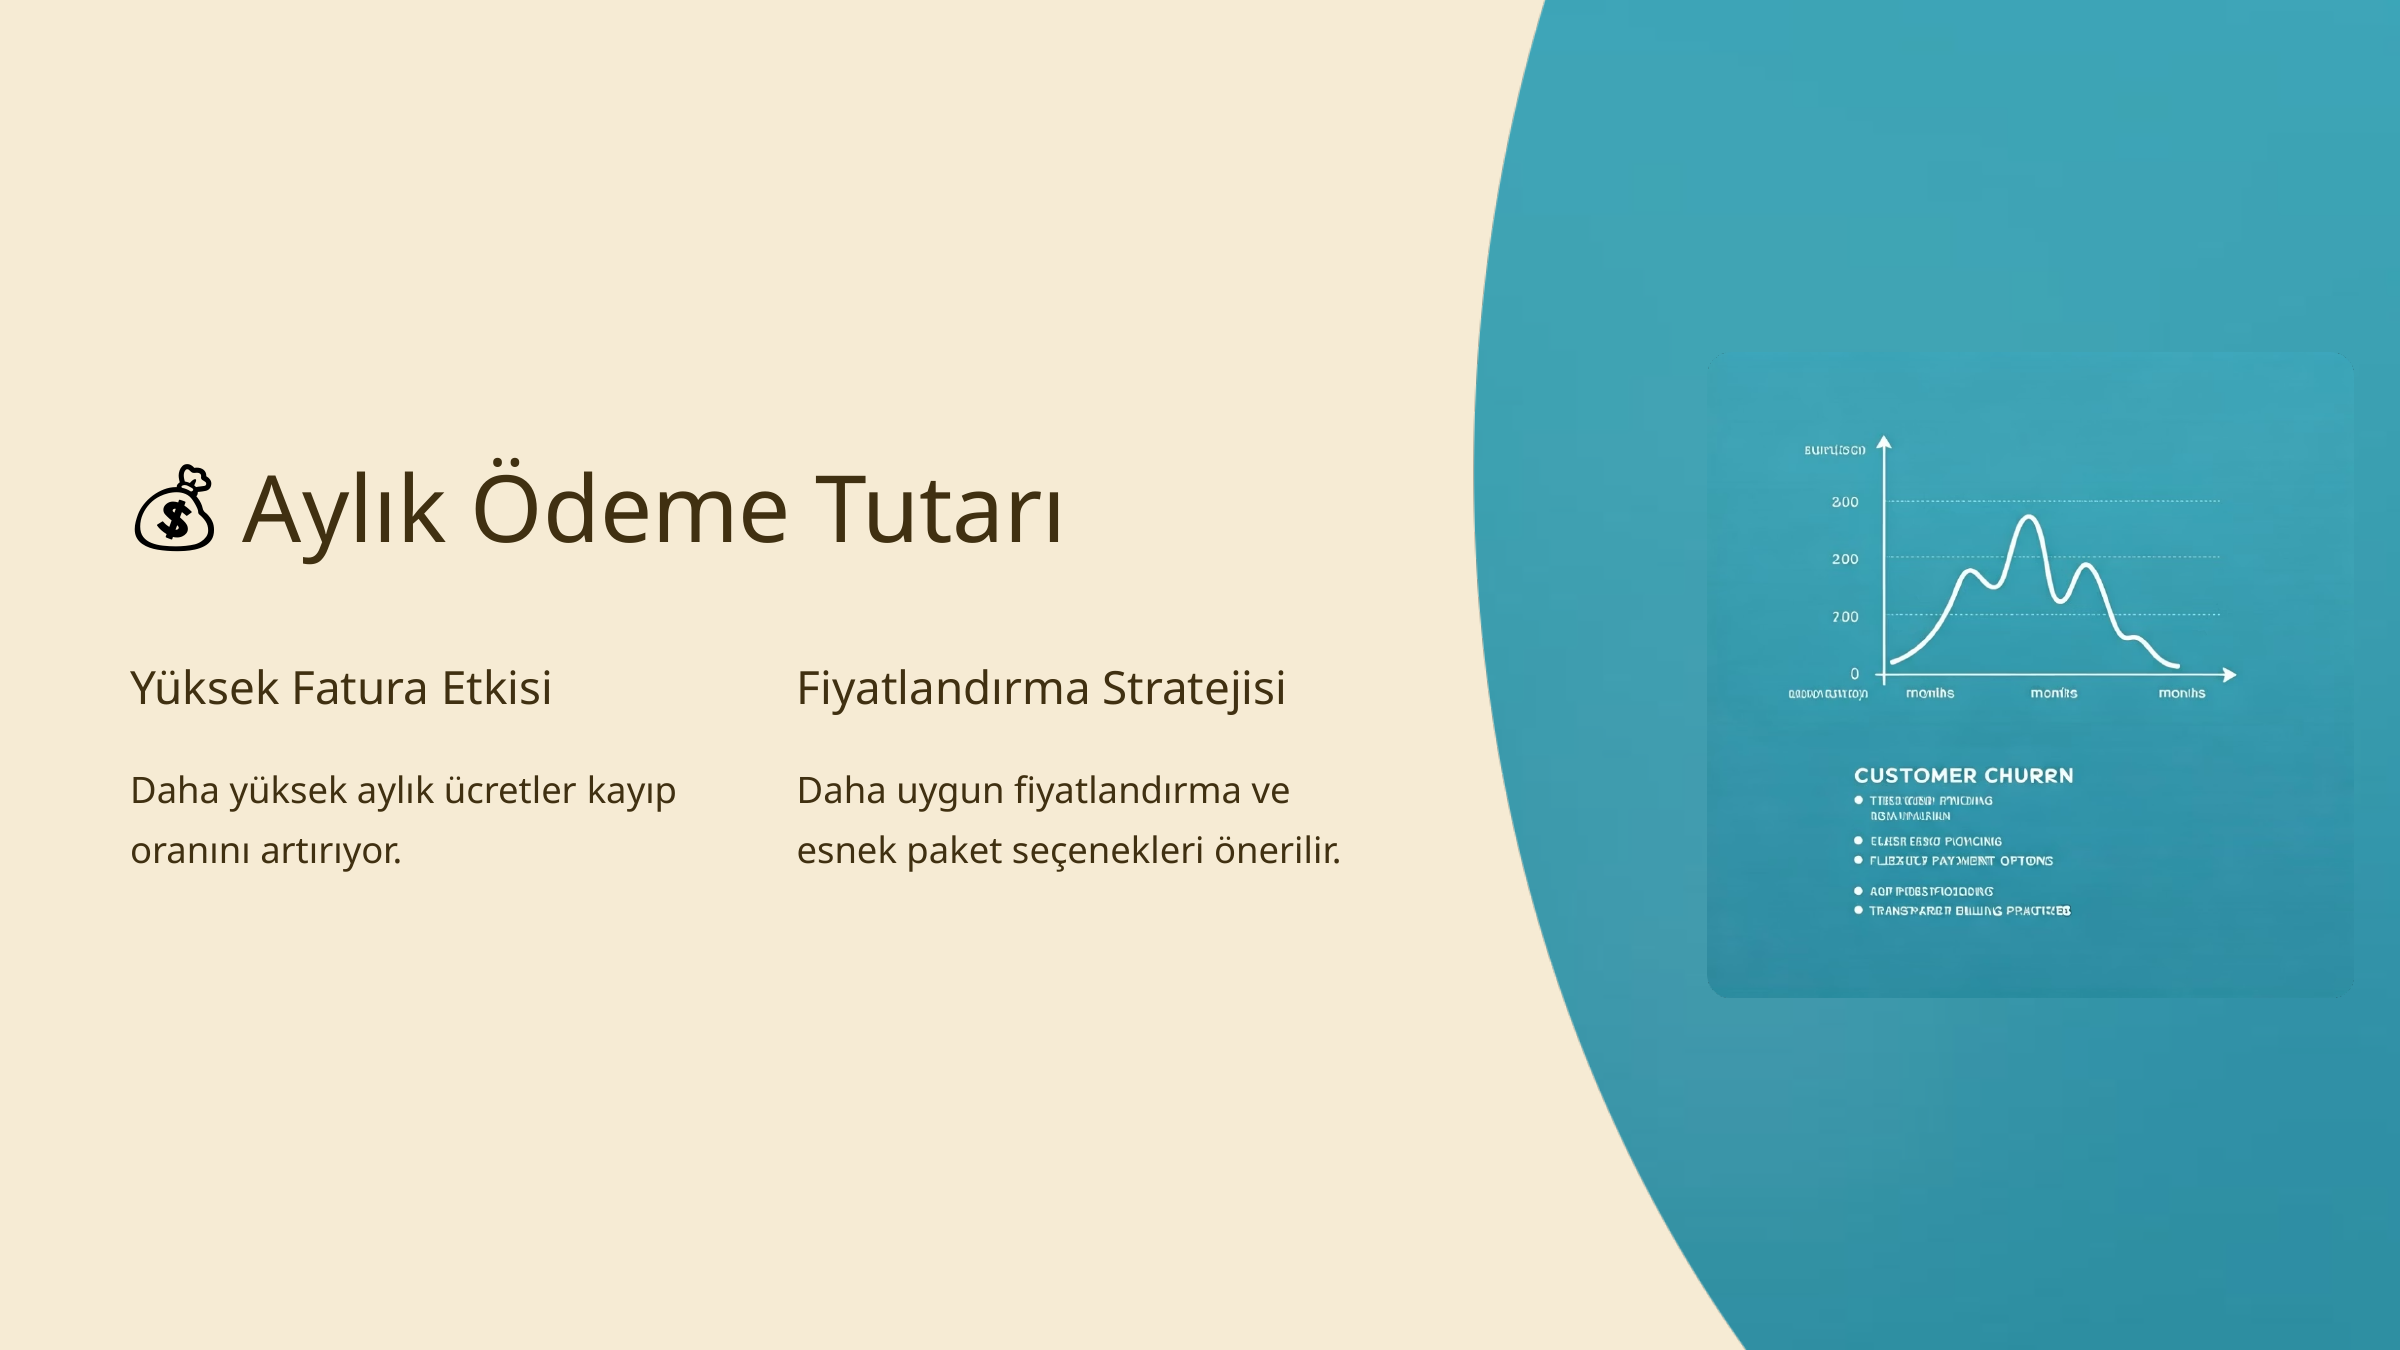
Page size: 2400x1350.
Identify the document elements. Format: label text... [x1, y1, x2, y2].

text_box Daha yüksek aylık ücretler kayıp oranını artırıyor. [130, 751, 705, 871]
text_box Yüksek Fatura Etkisi [130, 656, 596, 715]
text_box Fiyatlandırma Stratejisi [796, 656, 1320, 715]
picture [1454, 0, 2400, 1350]
text_box 💰 Aylık Ödeme Tutarı [130, 445, 1118, 564]
text_box Daha uygun fiyatlandırma ve esnek paket seçenekleri önerilir. [796, 751, 1371, 871]
